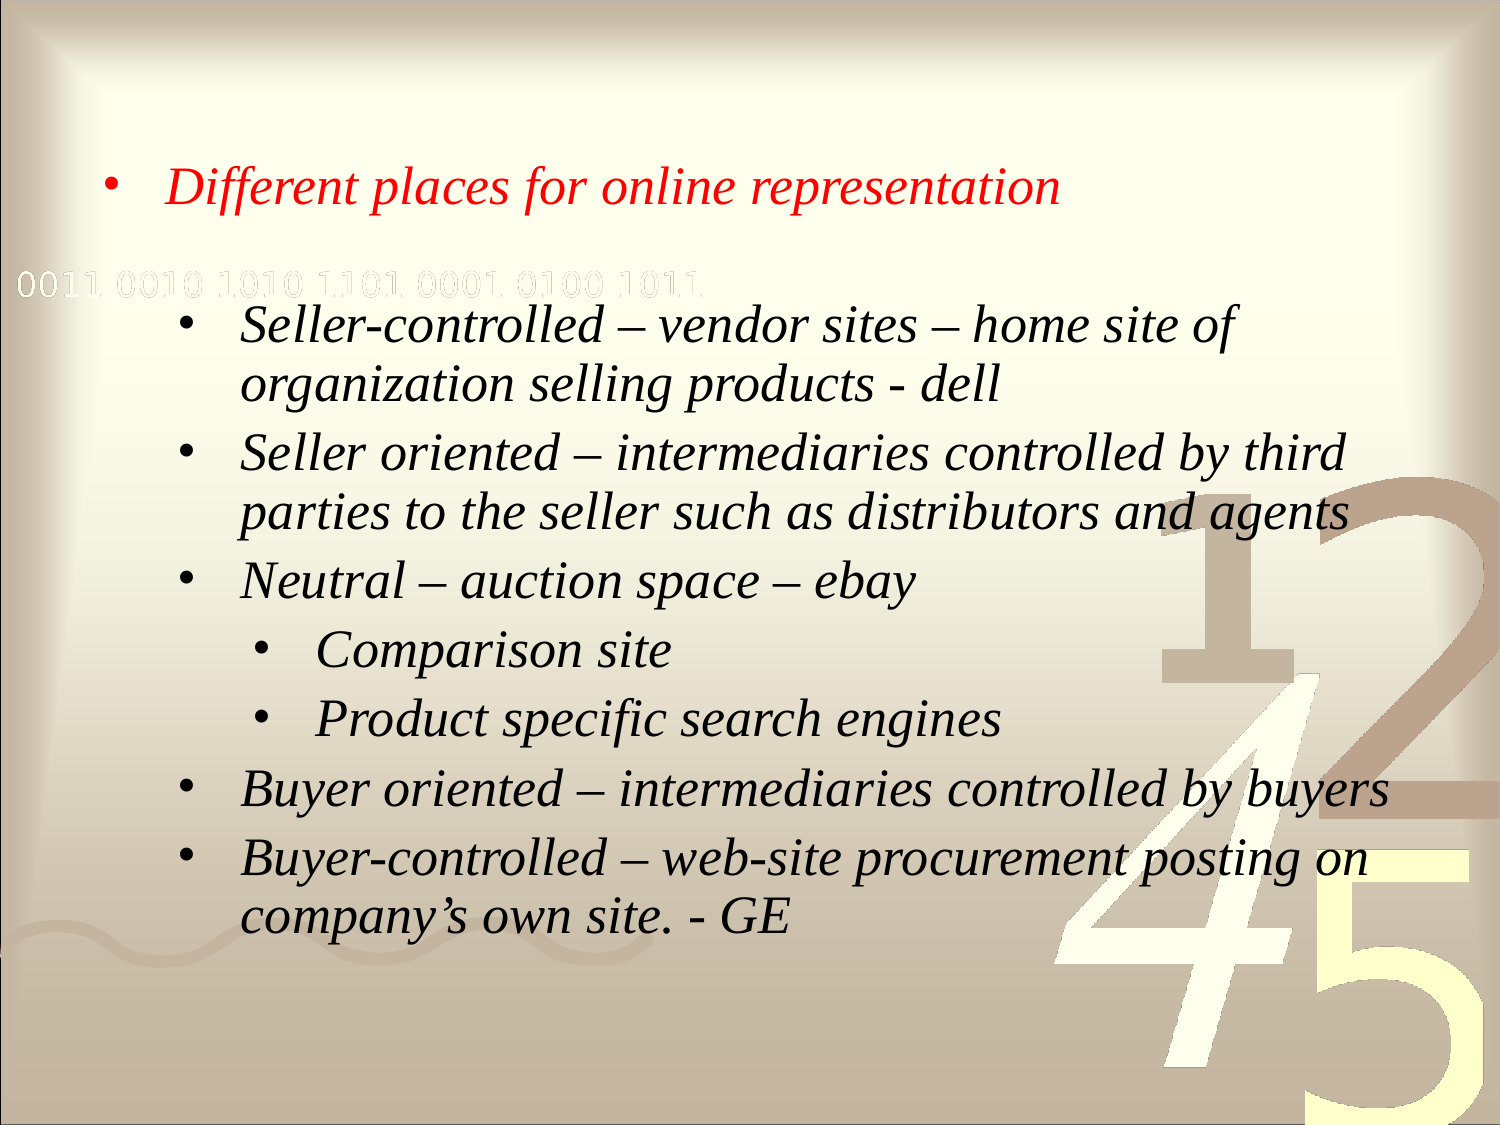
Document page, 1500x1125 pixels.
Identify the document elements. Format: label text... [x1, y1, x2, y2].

picture [0, 0, 1500, 1125]
text_box Different places for online representation Seller-controlled – vendor sites – home site of organization selling products - dell Seller oriented – intermediaries controlled by third parties to the seller such as distributors and agents Neutral – auction space – ebay Comparison site Product specific search engines Buyer oriented – intermediaries controlled by buyers Buyer-controlled – web-site procurement posting on company’s own site. - GE [87, 149, 1442, 1100]
